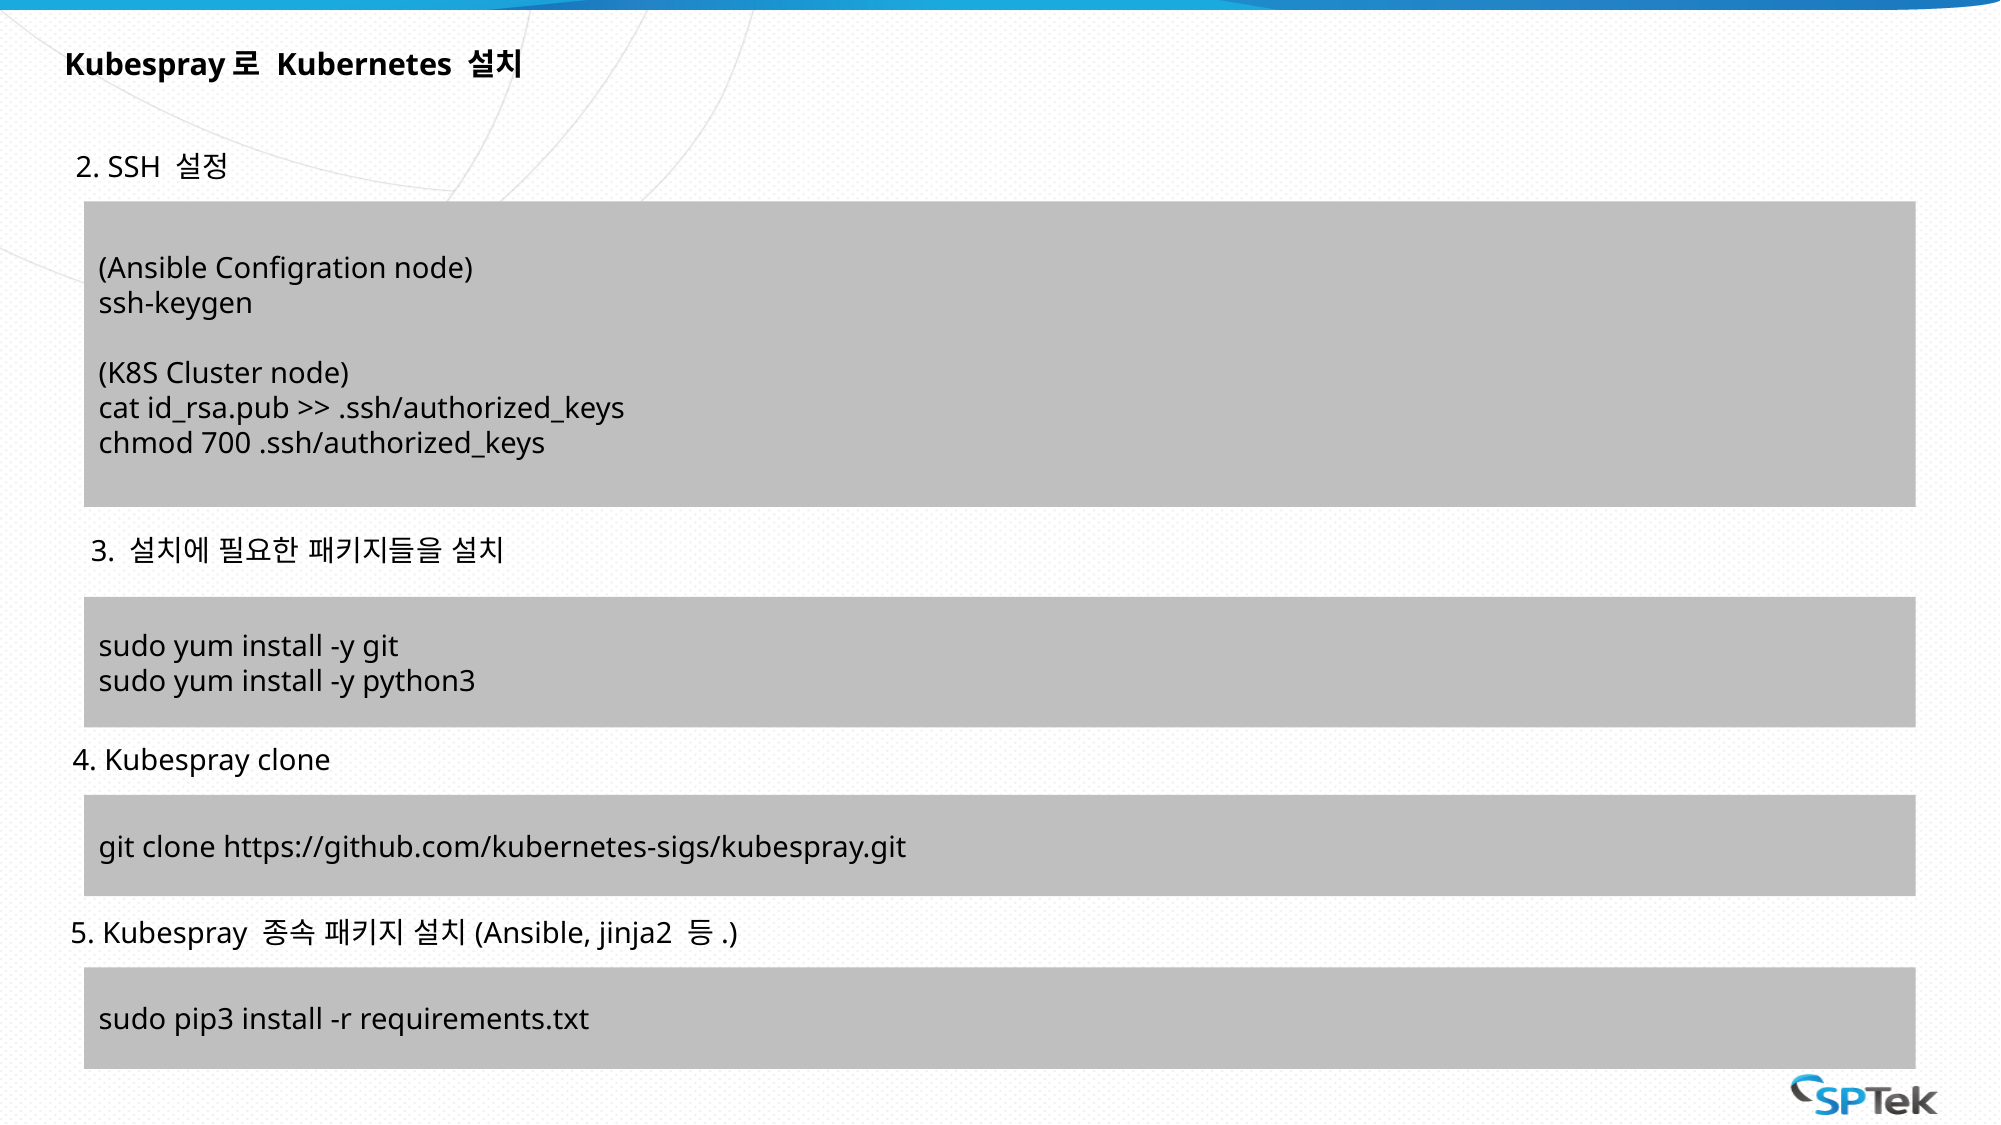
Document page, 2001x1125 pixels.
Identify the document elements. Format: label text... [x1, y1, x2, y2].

picture [0, 0, 2000, 1125]
text_box sudo yum install -y git sudo yum install -y python3 [83, 596, 1917, 728]
text_box 5. Kubespray 종속 패키지 설치(Ansible, jinja2 등.) [55, 906, 753, 957]
text_box sudo pip3 install -r requirements.txt [83, 966, 1917, 1070]
title Kubespray로 Kubernetes 설치 [49, 22, 1535, 110]
text_box 4. Kubespray clone [57, 734, 346, 784]
text_box (Ansible Configration node) ssh-keygen (K8S Cluster node) cat id_rsa.pub >> .ssh/authorized_keys chmod 700 .ssh/authorized_keys [83, 200, 1917, 508]
text_box git clone https://github.com/kubernetes-sigs/kubespray.git [83, 794, 1917, 897]
text_box 2. SSH 설정 [60, 140, 245, 191]
text_box 3. 설치에 필요한 패키지들을 설치 [76, 524, 521, 575]
